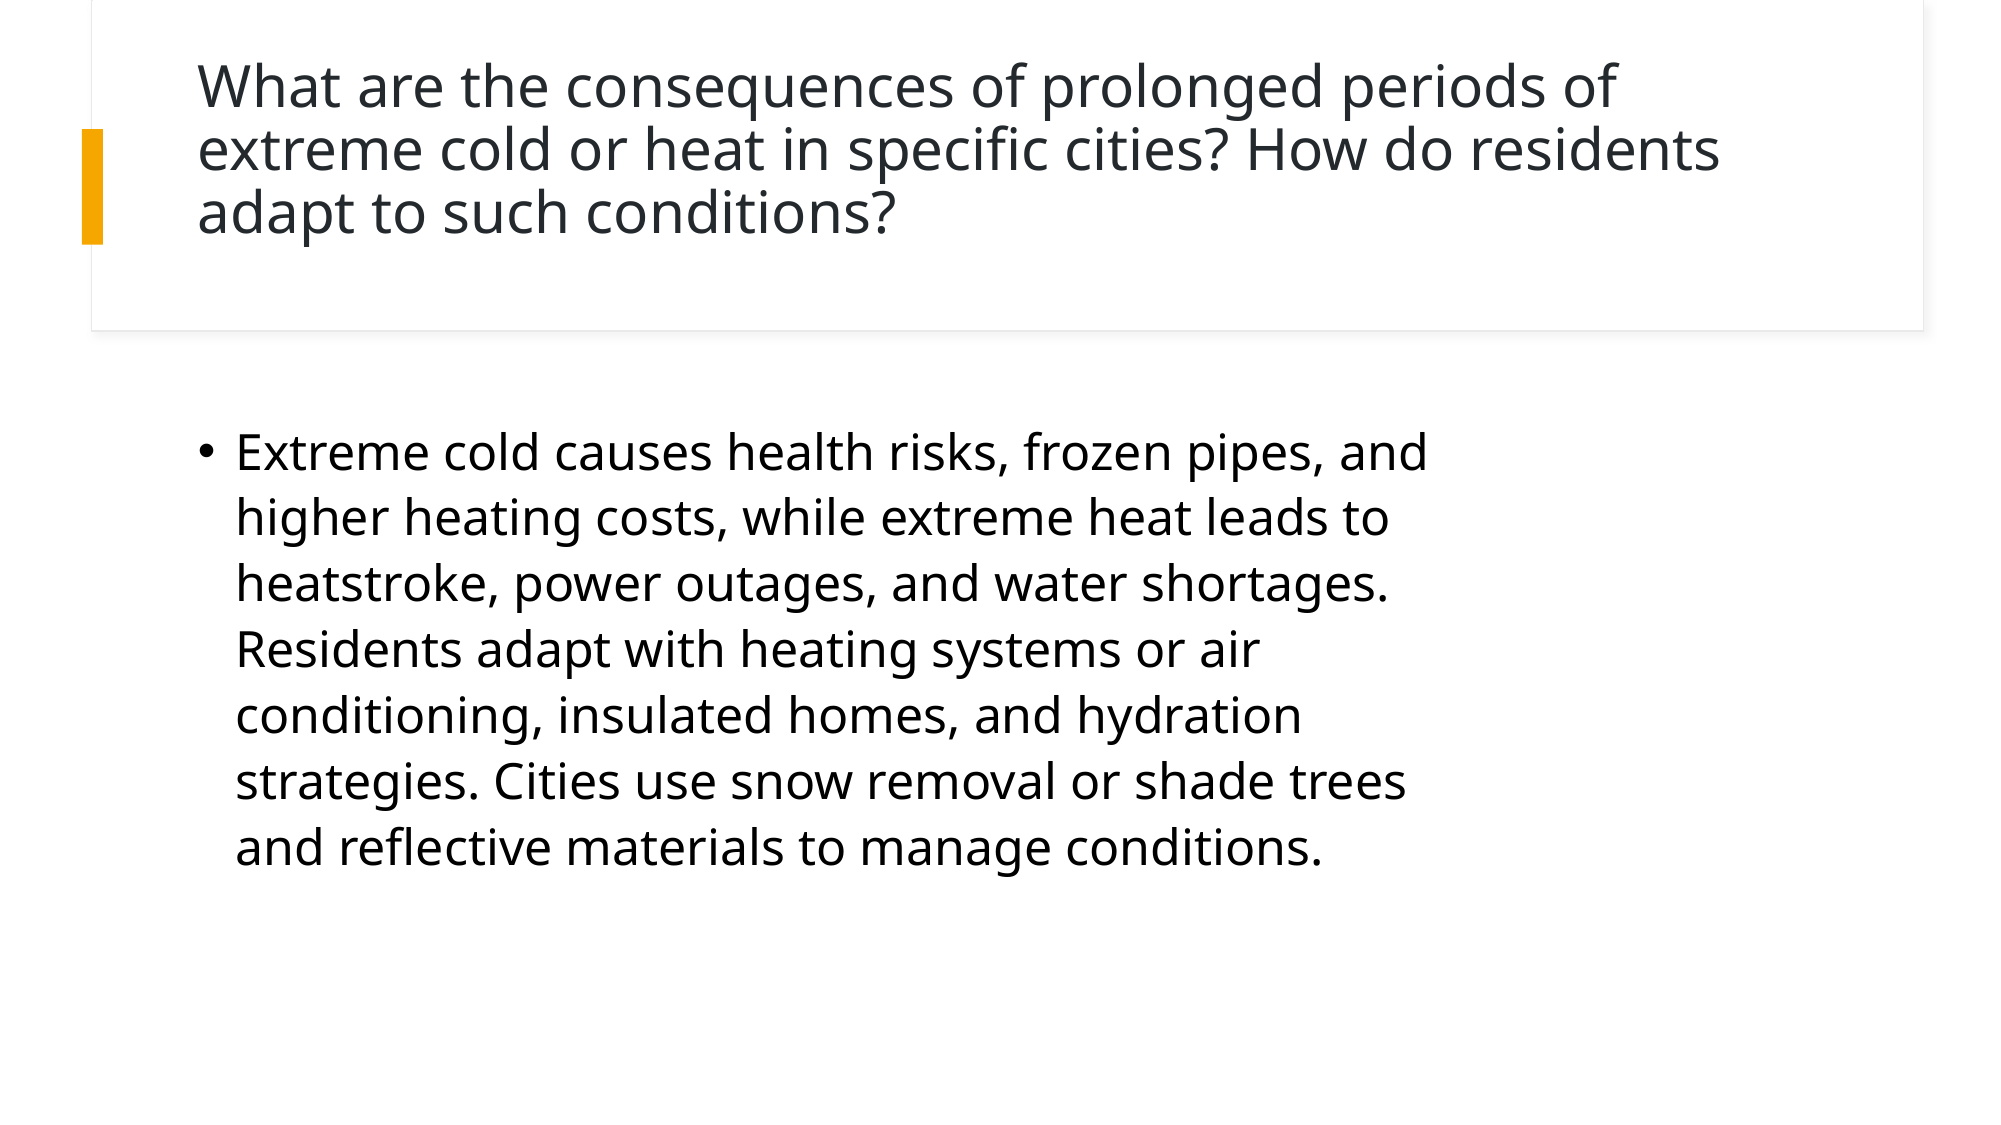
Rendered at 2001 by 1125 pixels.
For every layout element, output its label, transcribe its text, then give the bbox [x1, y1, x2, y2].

list Extreme cold causes health risks, frozen pipes, and higher heating costs, while extreme heat leads to heatstroke, power outages, and water shortages. Residents adapt with heating systems or air conditioning, insulated homes, and hydration strategies. Cities use snow removal or shade trees and reflective materials to manage conditions. [183, 406, 1448, 1013]
title What are the consequences of prolonged periods of extreme cold or heat in specific cities? How do residents adapt to such conditions? [183, 90, 1851, 284]
